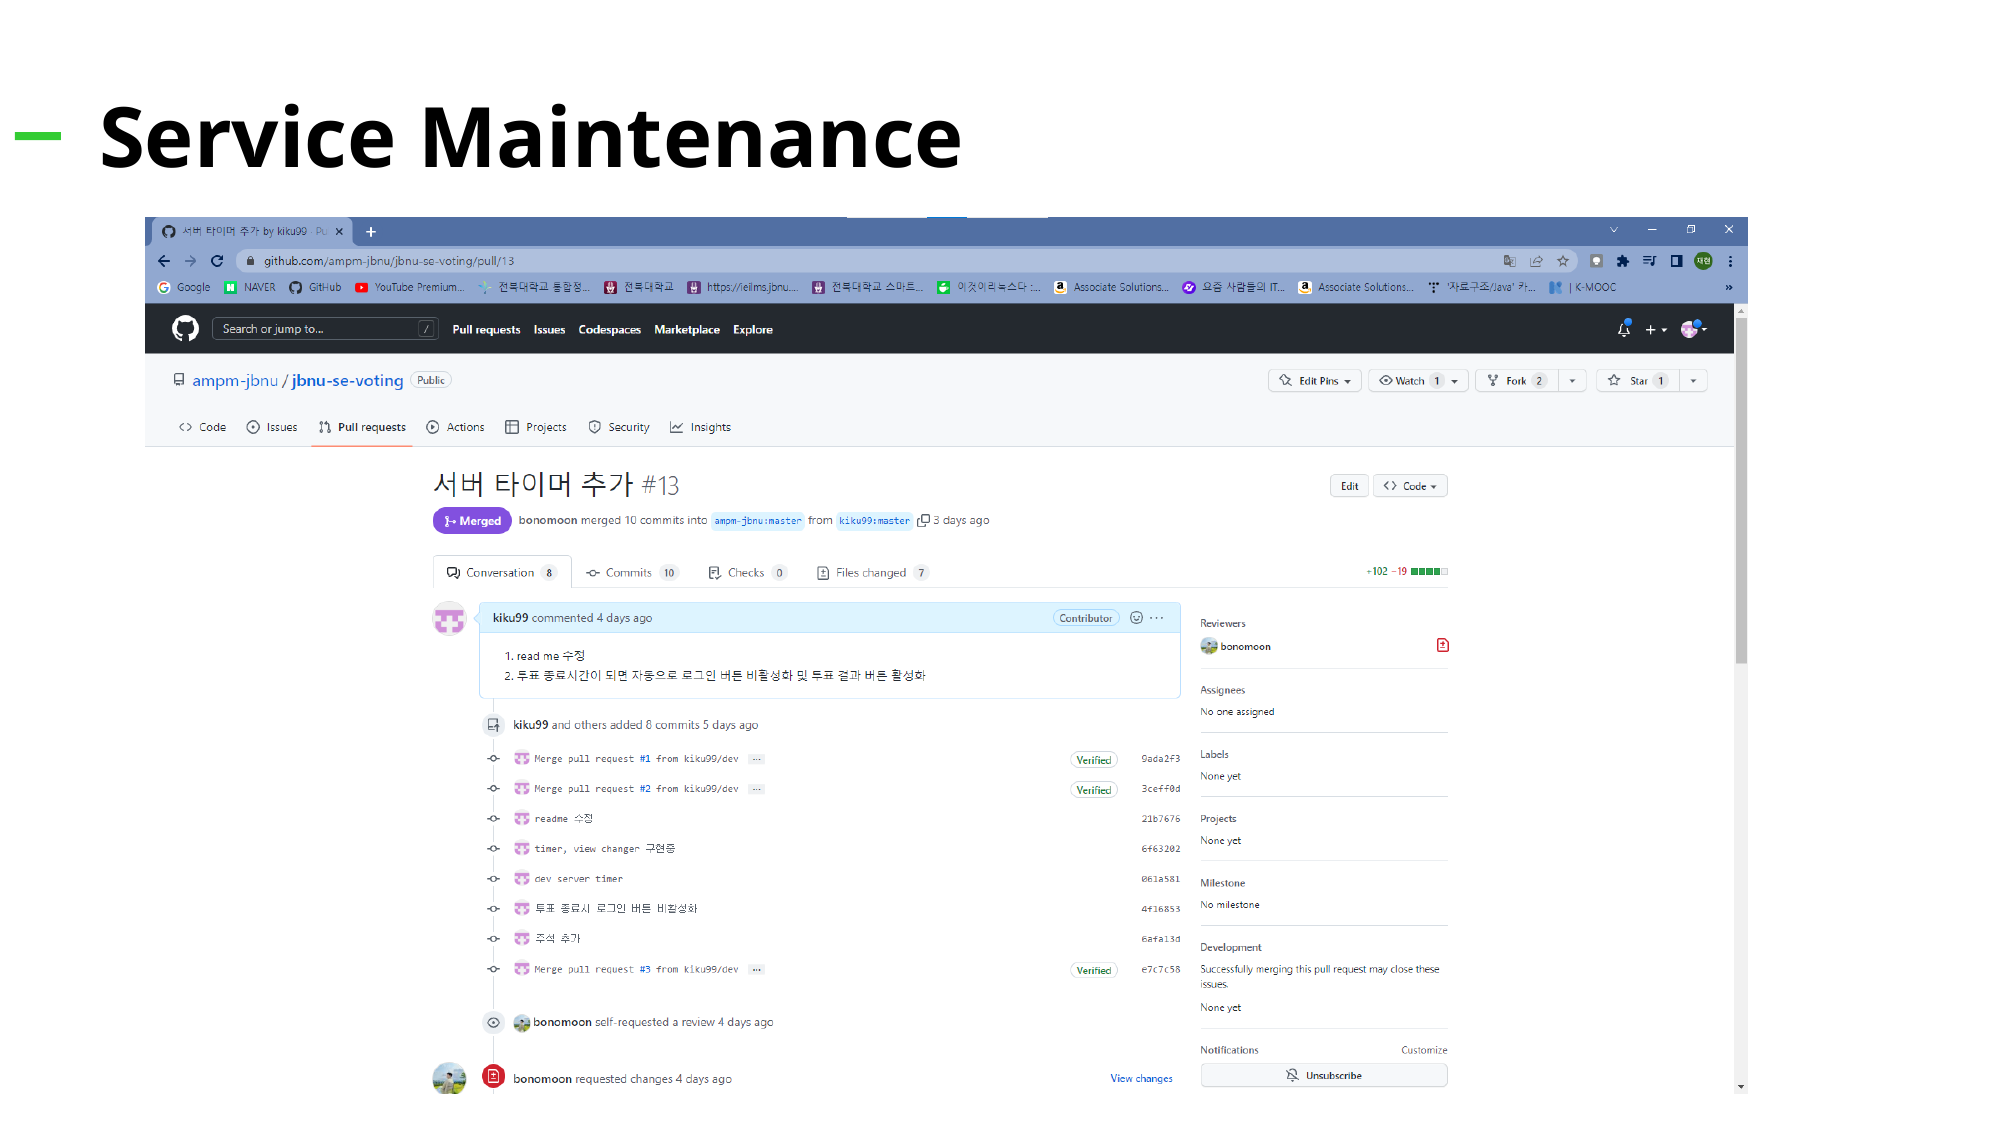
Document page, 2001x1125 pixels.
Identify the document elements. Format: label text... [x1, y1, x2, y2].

text_box [14, 131, 62, 141]
picture [145, 217, 1748, 1094]
title Service Maintenance [84, 31, 1810, 249]
